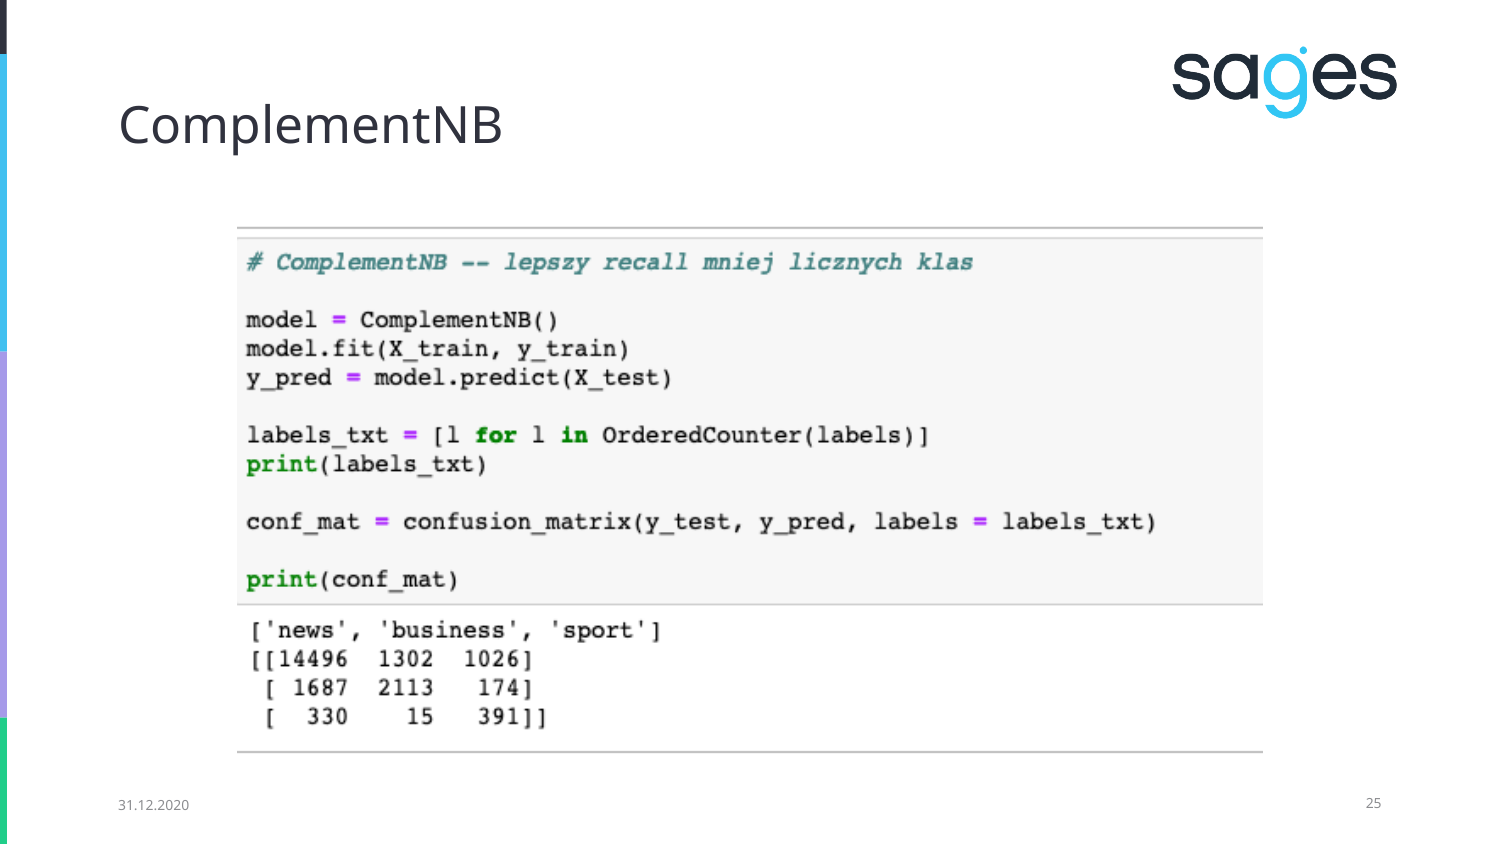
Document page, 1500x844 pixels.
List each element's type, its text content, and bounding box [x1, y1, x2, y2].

title ComplementNB [103, 44, 1397, 208]
slide_number ‹#› [1059, 782, 1397, 827]
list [237, 224, 1263, 761]
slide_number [103, 782, 441, 827]
